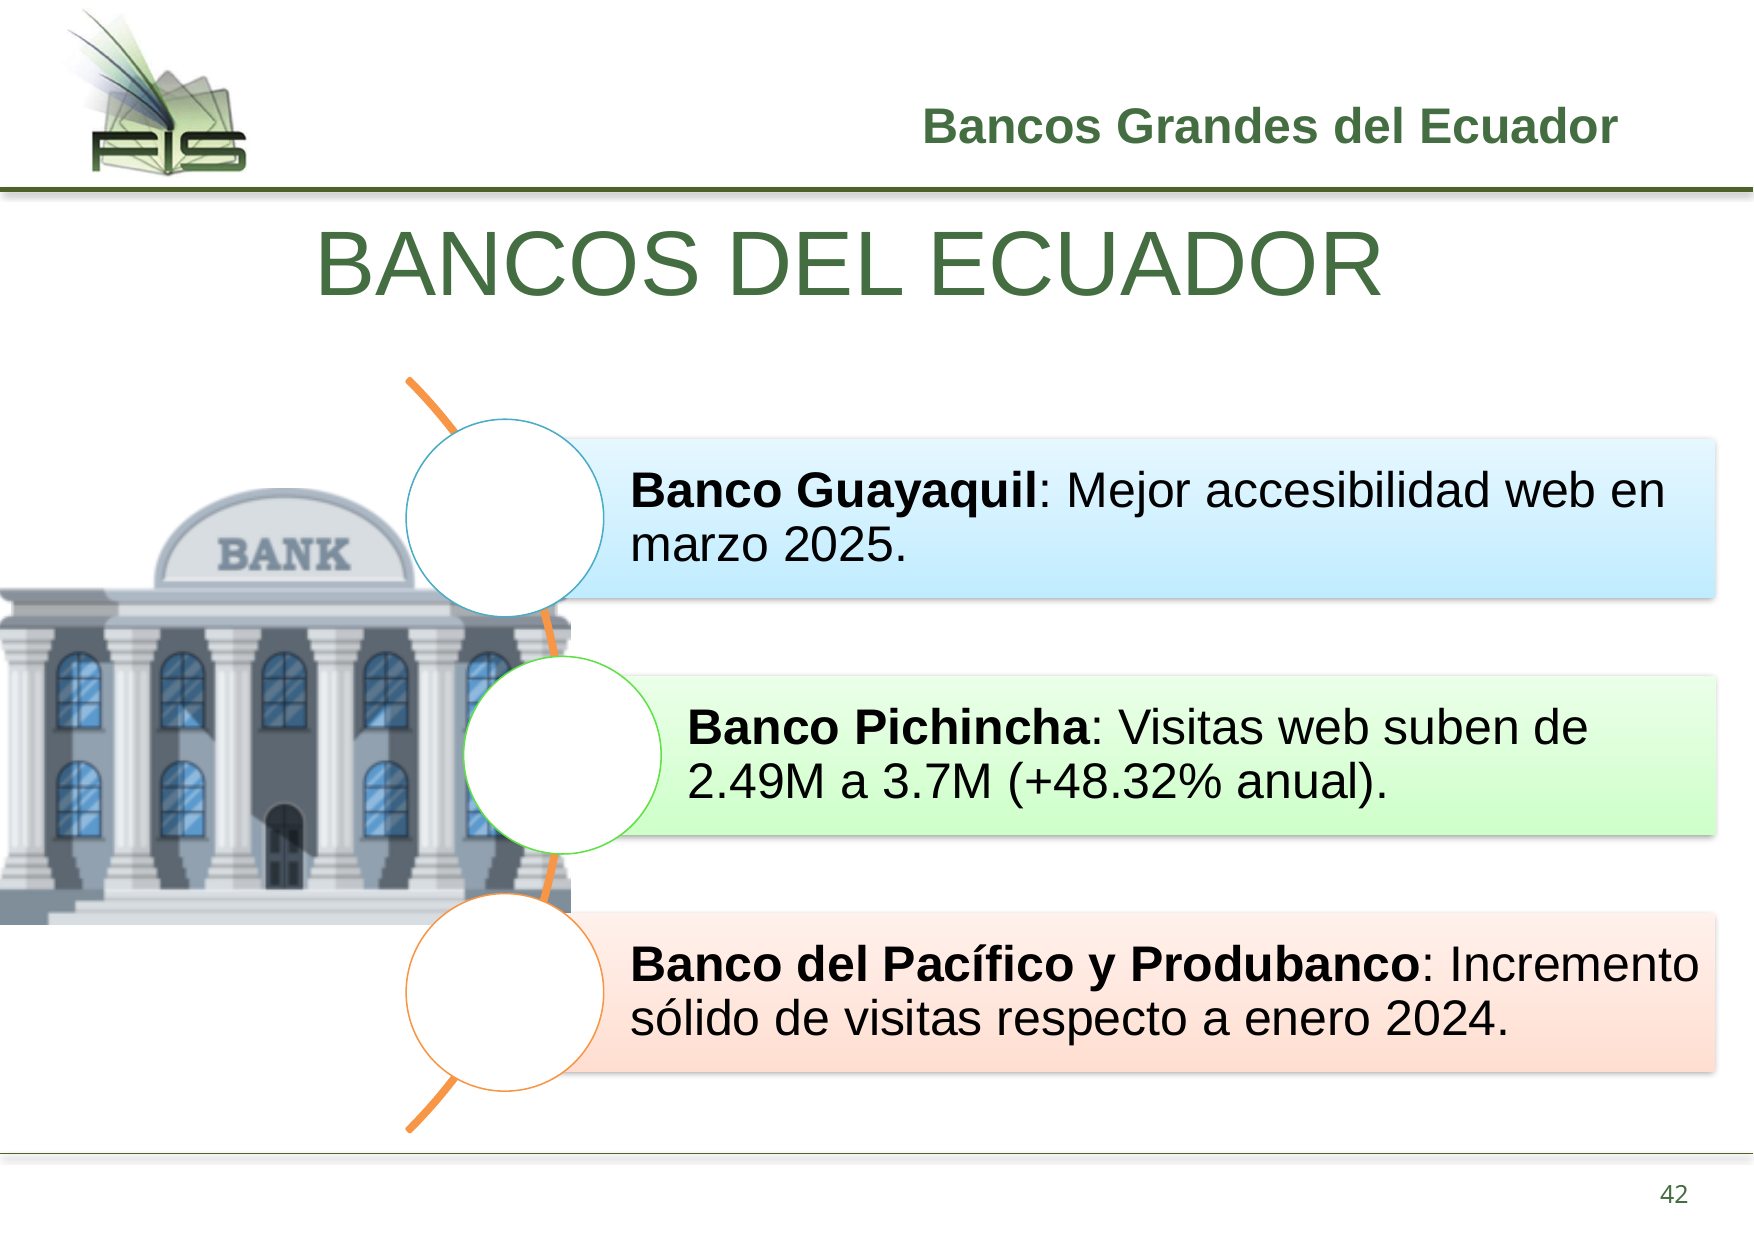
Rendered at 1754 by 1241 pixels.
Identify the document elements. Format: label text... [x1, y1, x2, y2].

text_box Bancos Grandes del Ecuador [806, 86, 1735, 162]
picture [61, 8, 250, 178]
title BANCOS DEL ECUADOR [0, 188, 1727, 361]
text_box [395, 359, 1727, 1151]
slide_number 42 [1296, 1162, 1706, 1229]
picture [0, 487, 395, 926]
